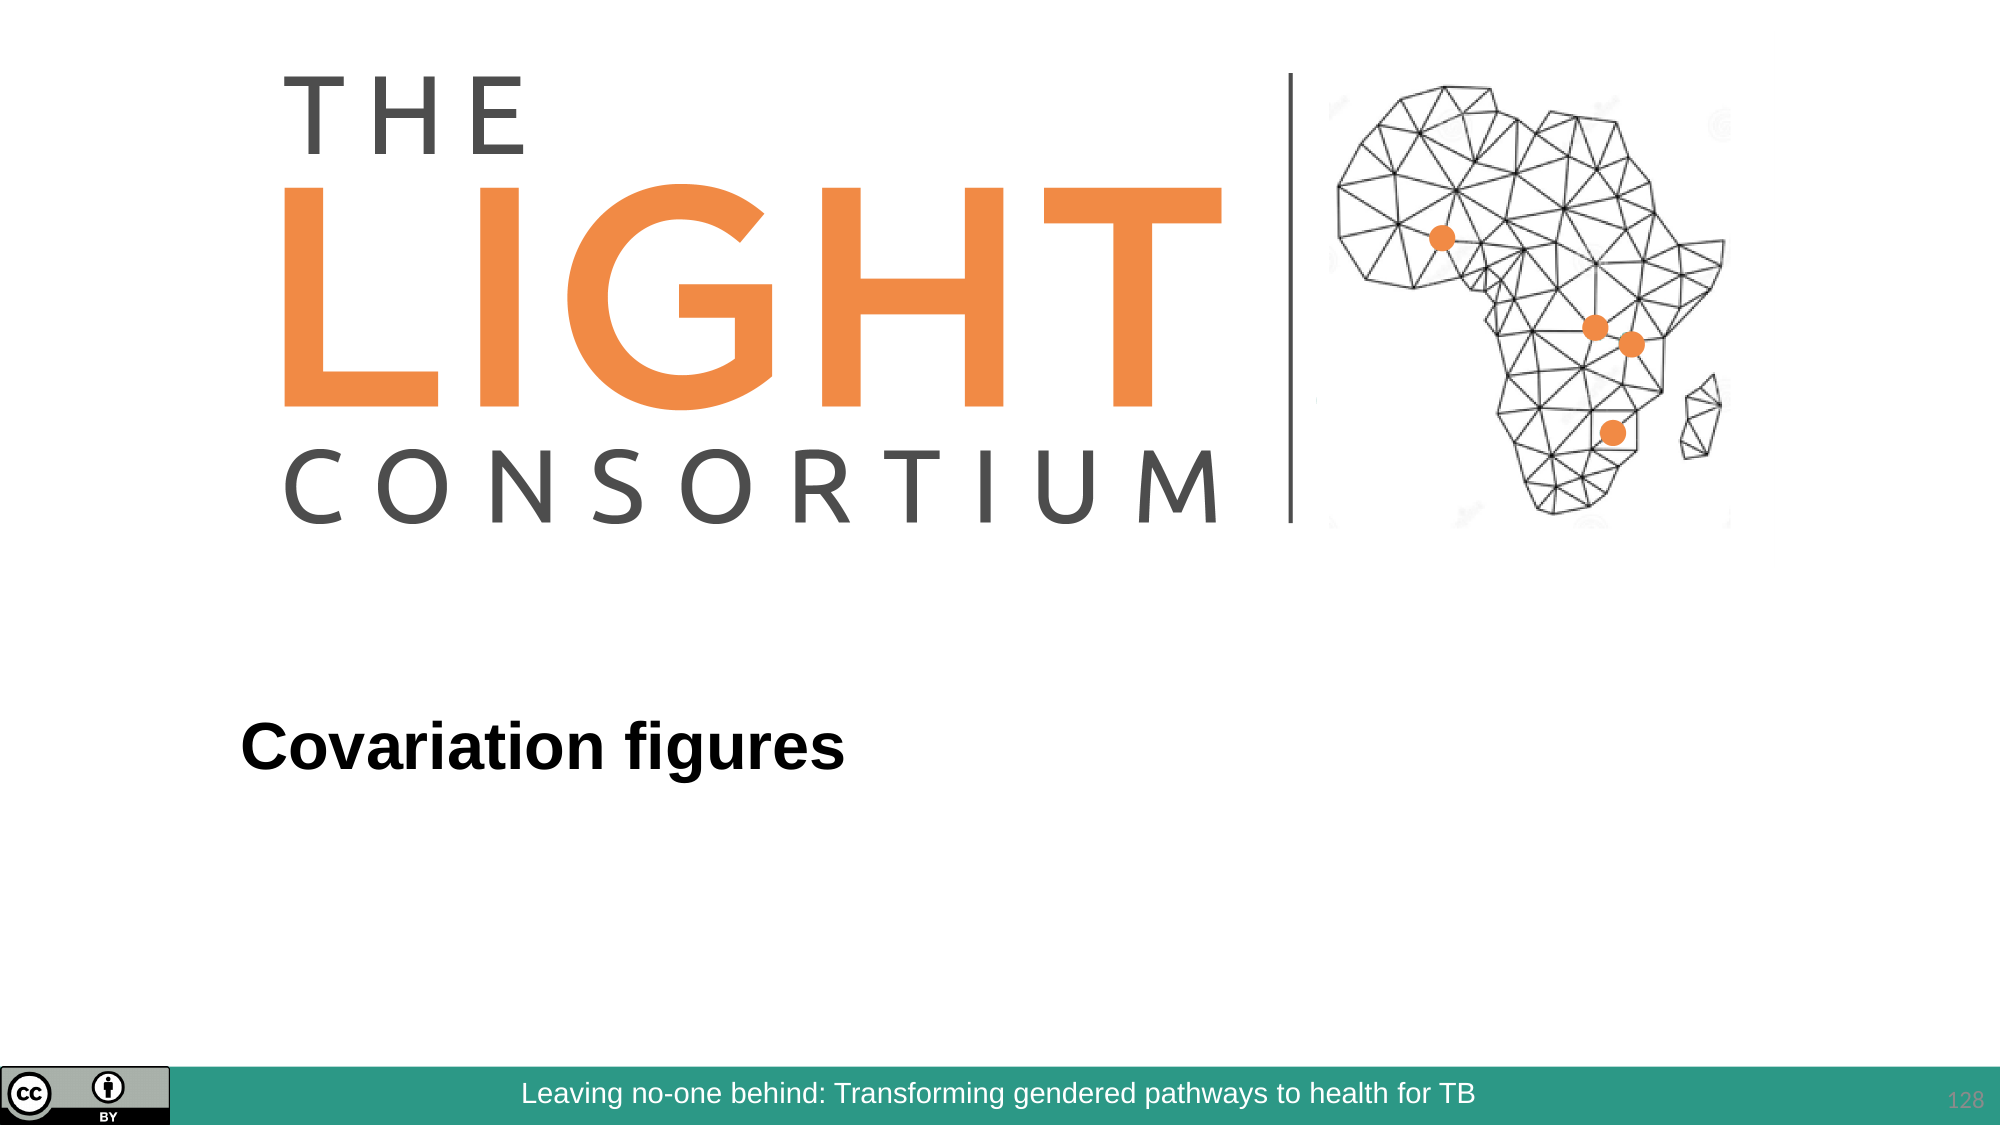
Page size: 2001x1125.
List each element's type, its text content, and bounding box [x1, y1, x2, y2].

slide_number 128 [1550, 1073, 2000, 1125]
picture [225, 31, 1775, 568]
title Covariation figures [225, 648, 1932, 792]
picture [0, 1066, 170, 1125]
